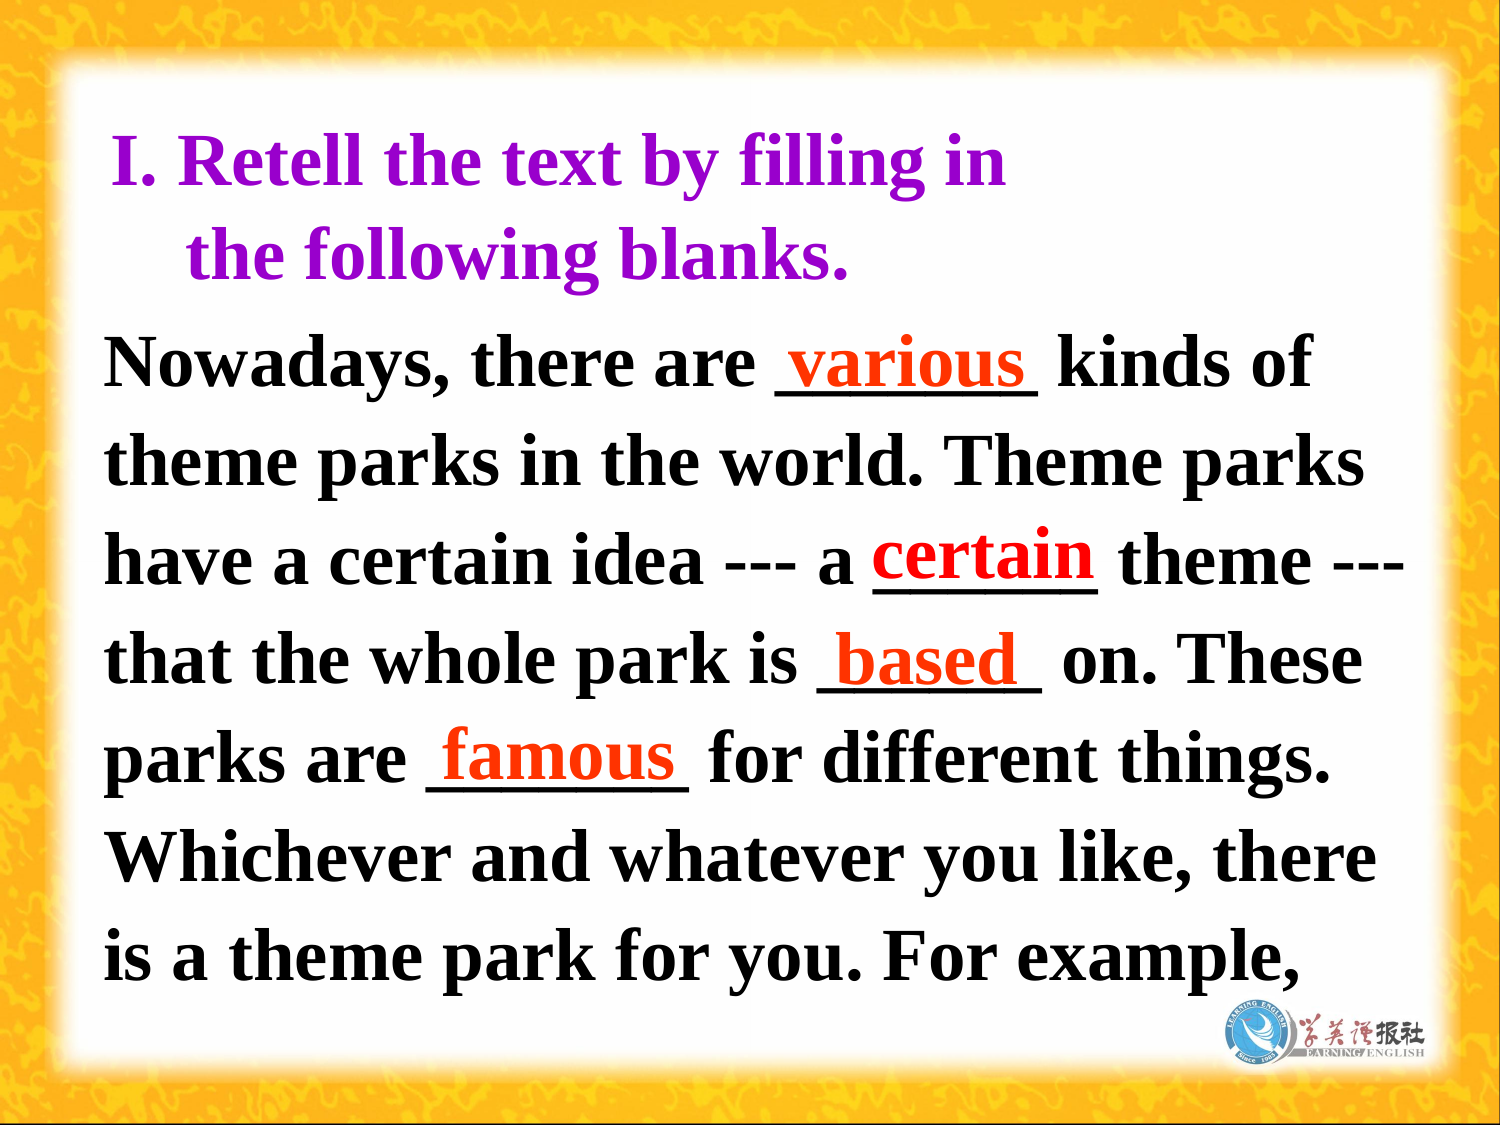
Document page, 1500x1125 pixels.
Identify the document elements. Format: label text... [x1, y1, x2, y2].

text_box based [820, 597, 1035, 708]
text_box I. Retell the text by filling in the following blanks. [95, 98, 1376, 295]
title Nowadays, there are _______ kinds of theme parks in the world. Theme parks have a certain idea --- a ______ theme --- that the whole park is ______ on. These parks are _______ for different things. Whichever and whatever you like, there is a theme park for you. For example, [88, 295, 1424, 1003]
picture [0, 0, 1500, 1125]
text_box famous [427, 692, 703, 802]
text_box certain [856, 491, 1112, 601]
text_box various [773, 299, 1114, 409]
